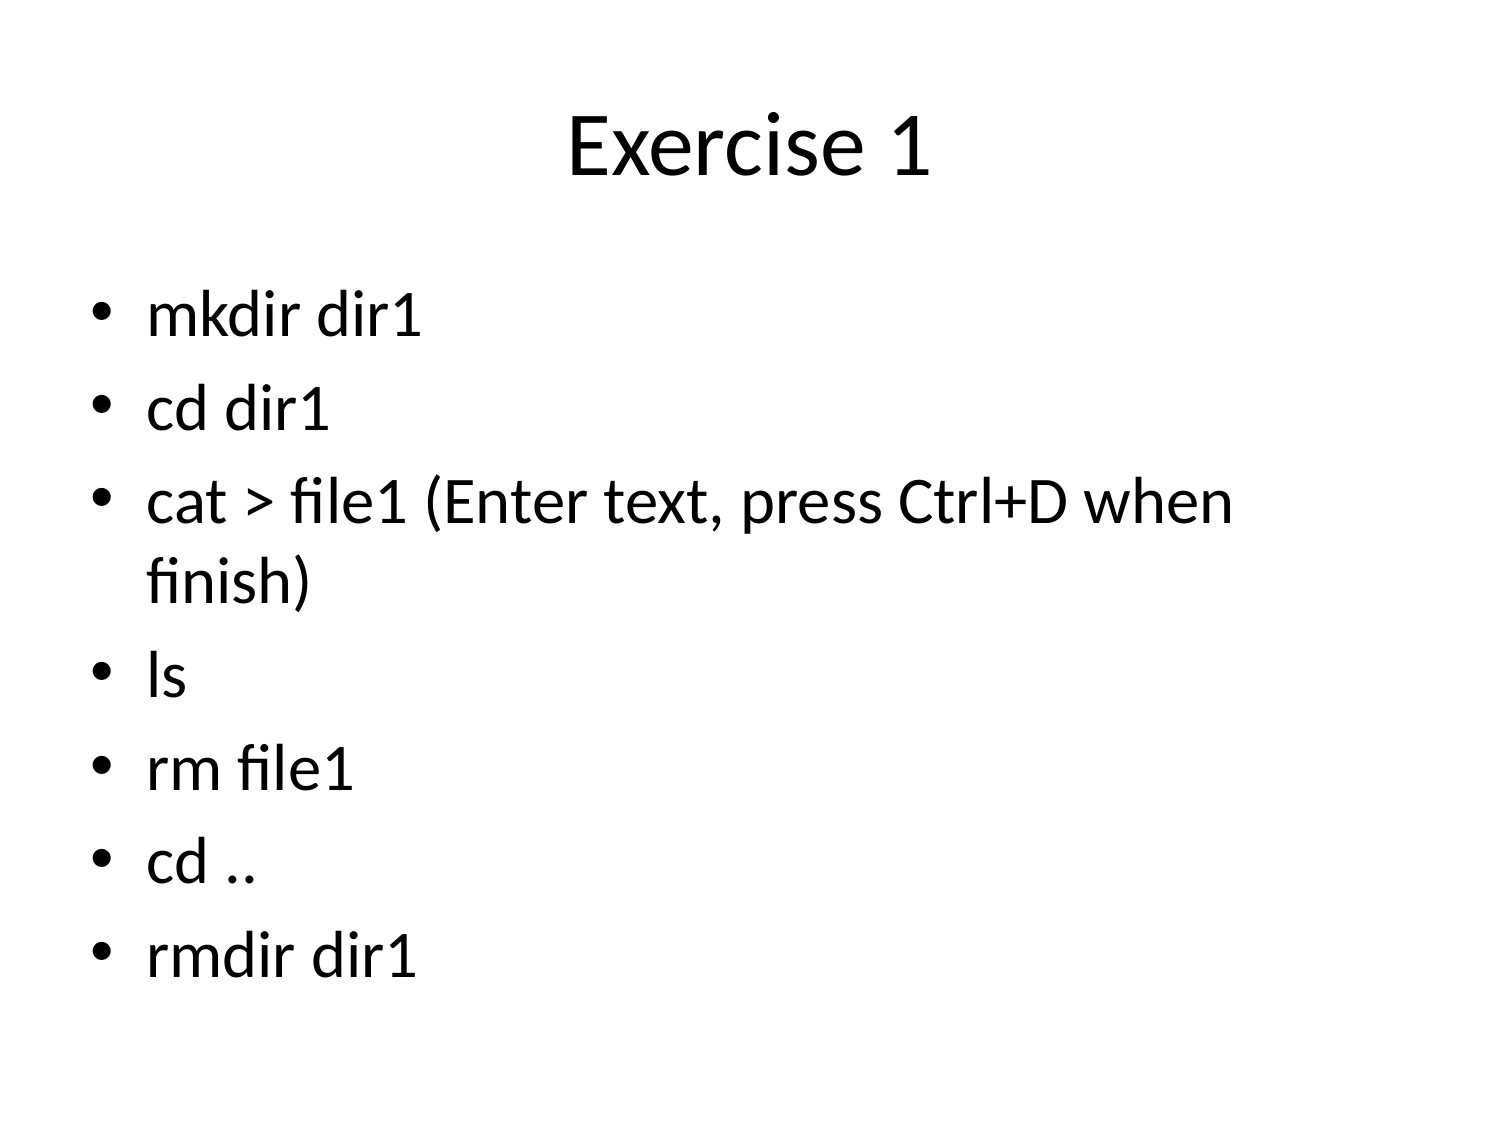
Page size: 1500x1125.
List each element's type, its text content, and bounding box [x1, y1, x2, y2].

title Exercise 1 [75, 45, 1425, 233]
list mkdir dir1 cd dir1 cat > file1 (Enter text, press Ctrl+D when finish) ls rm file1 cd .. rmdir dir1 [75, 262, 1425, 1005]
